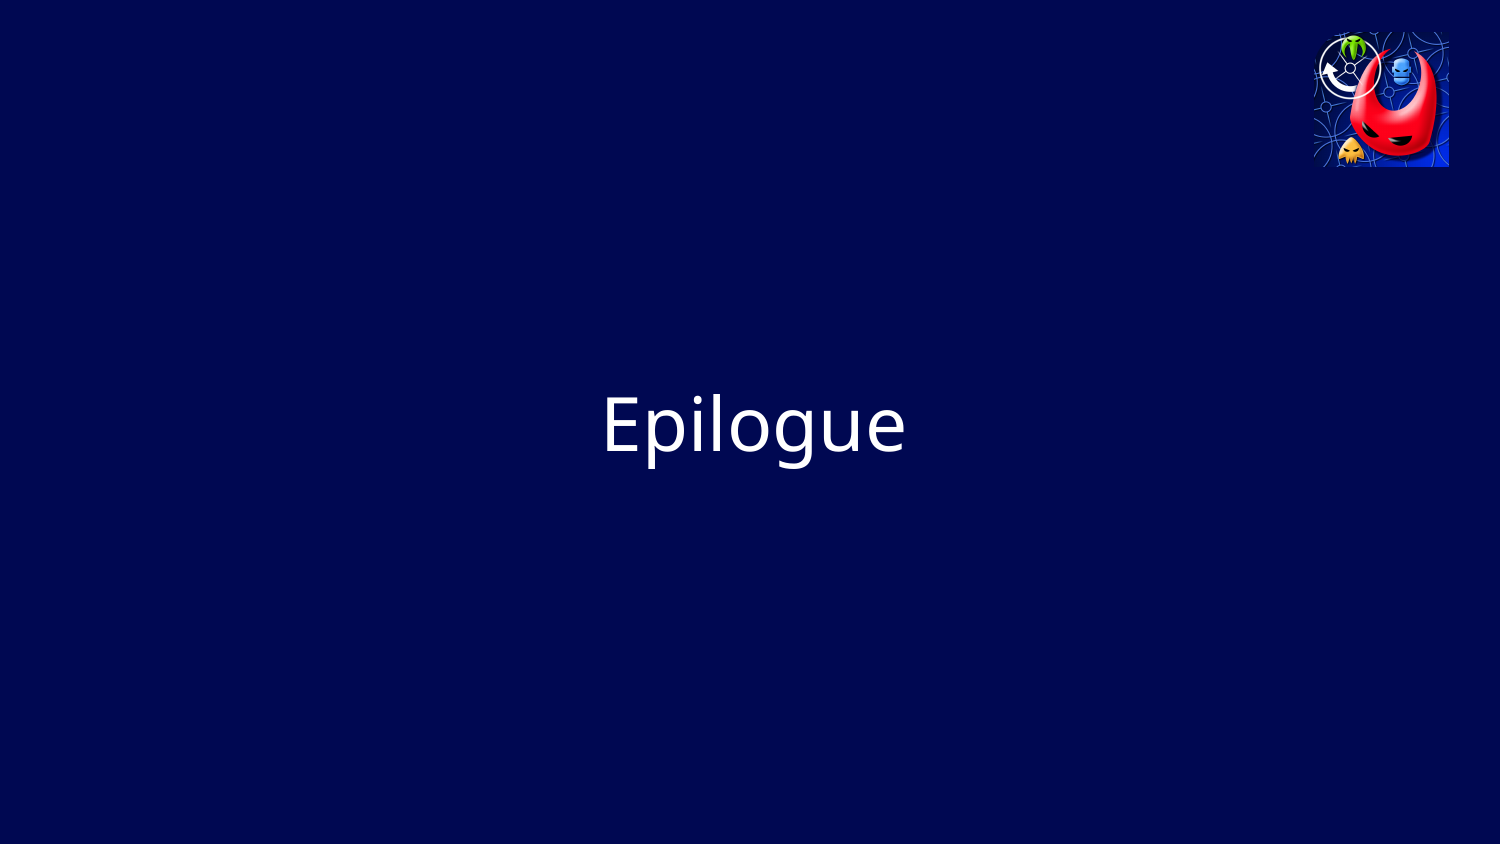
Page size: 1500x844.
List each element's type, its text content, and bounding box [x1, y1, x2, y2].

title Epilogue [110, 351, 1399, 493]
picture [1314, 32, 1449, 167]
